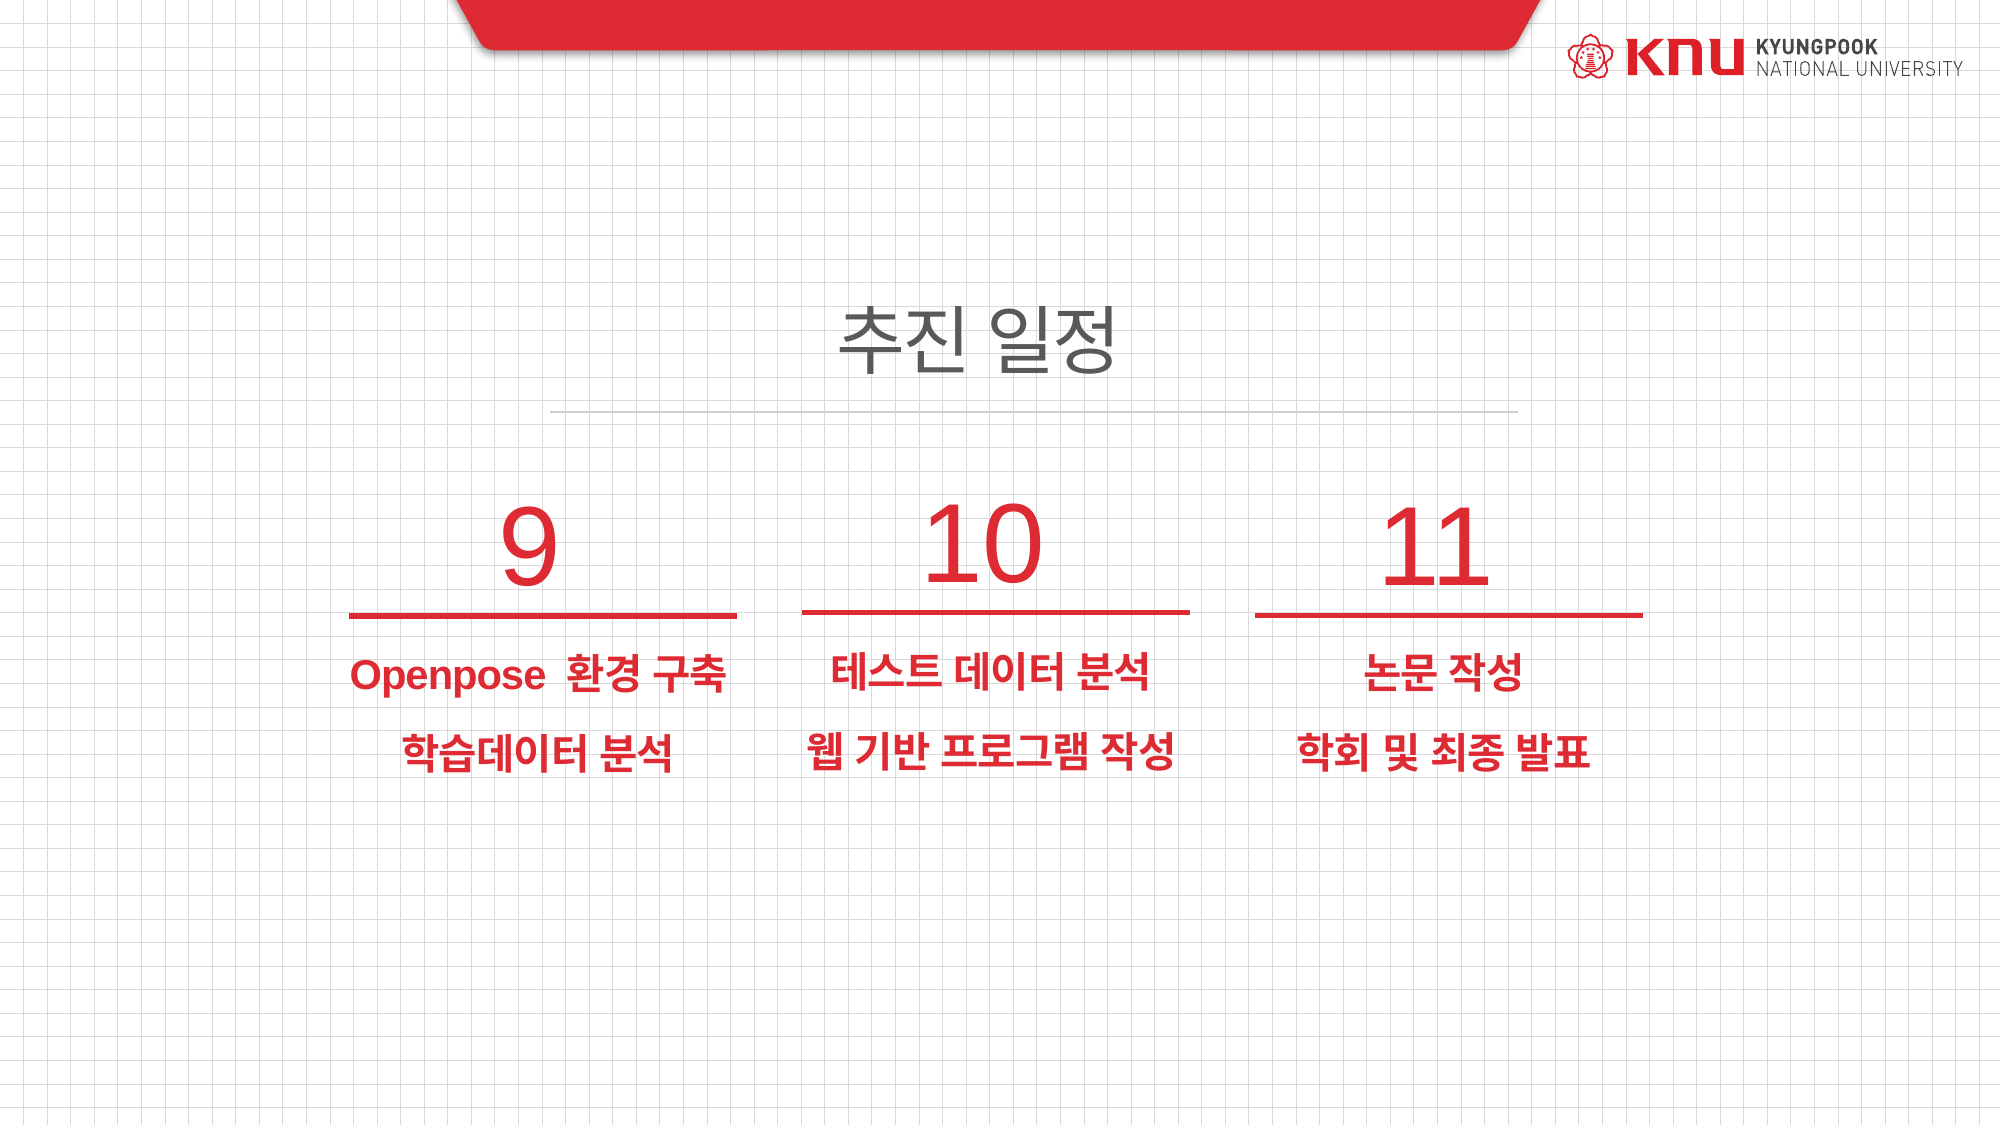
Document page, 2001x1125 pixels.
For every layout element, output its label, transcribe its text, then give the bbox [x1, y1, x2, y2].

title 추진 일정 [280, 301, 1678, 388]
text_box Openpose 환경 구축 학습데이터 분석 [317, 641, 760, 754]
text_box [455, 0, 1542, 52]
picture [1567, 33, 1964, 80]
text_box 테스트 데이터 분석 웹 기반 프로그램 작성 [770, 639, 1213, 752]
text_box 10 [900, 462, 1066, 610]
text_box 9 [447, 466, 612, 613]
text_box 논문 작성 학회 및 최종 발표 [1223, 641, 1666, 753]
text_box 11 [1353, 465, 1518, 613]
